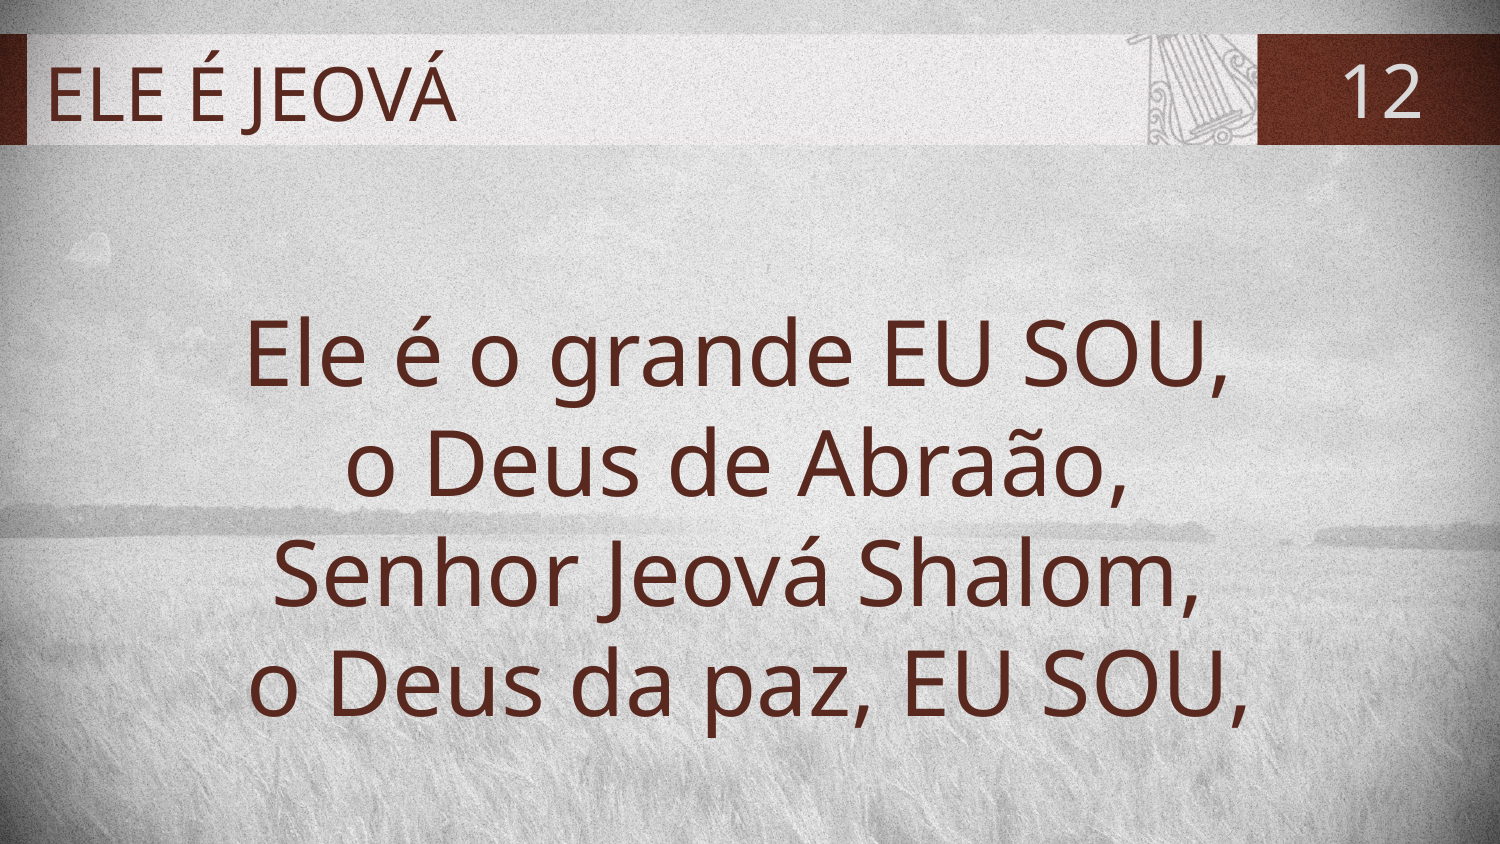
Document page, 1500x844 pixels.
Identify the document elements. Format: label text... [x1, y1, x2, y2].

title ELE É JEOVÁ [29, 33, 1258, 151]
list Ele é o grande EU SOU, o Deus de Abraão, Senhor Jeová Shalom, o Deus da paz, EU SOU, [0, 185, 1500, 844]
list 12 [1281, 36, 1483, 143]
picture [0, 0, 1500, 185]
